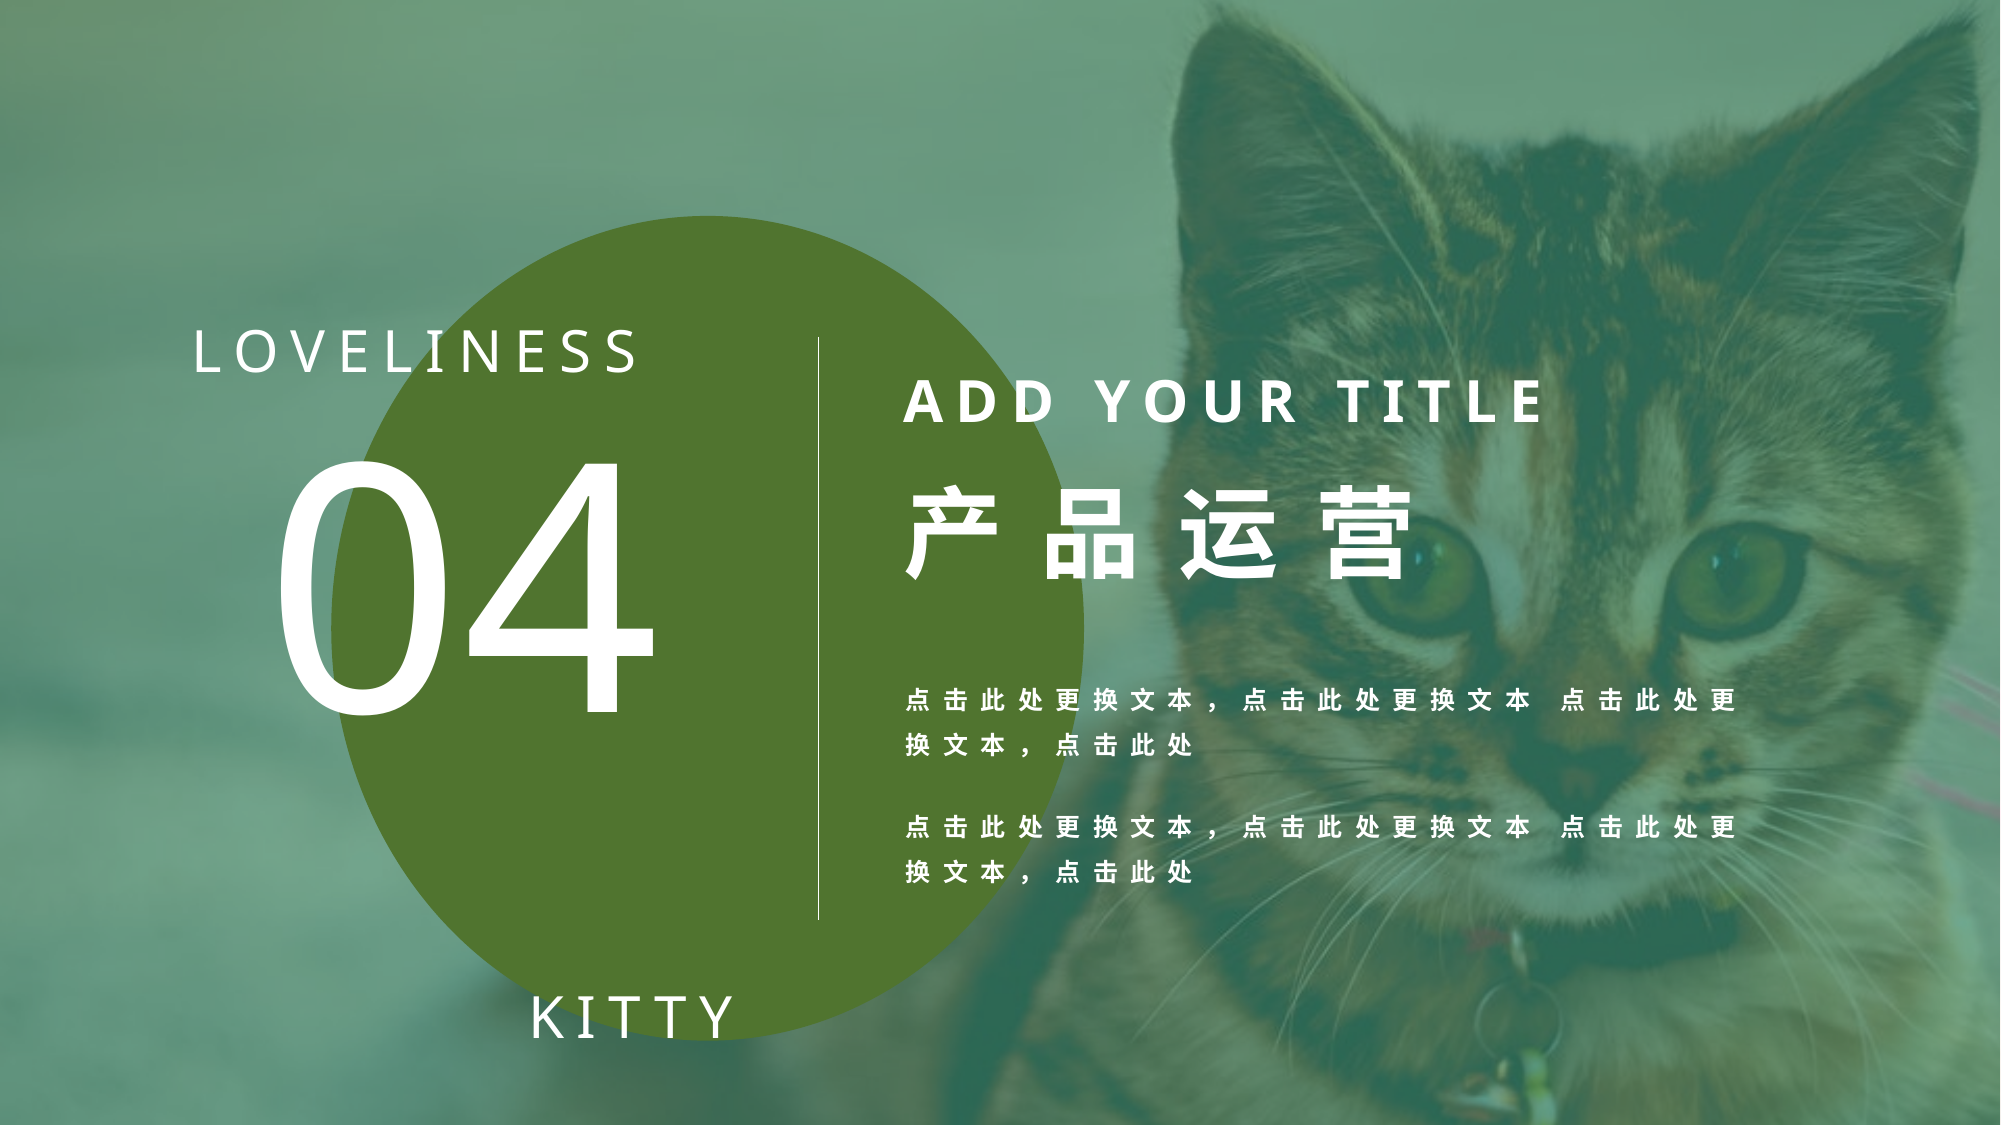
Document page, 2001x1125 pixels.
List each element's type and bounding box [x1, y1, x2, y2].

text_box [0, 0, 2000, 1125]
text_box [107, 215, 1937, 1058]
